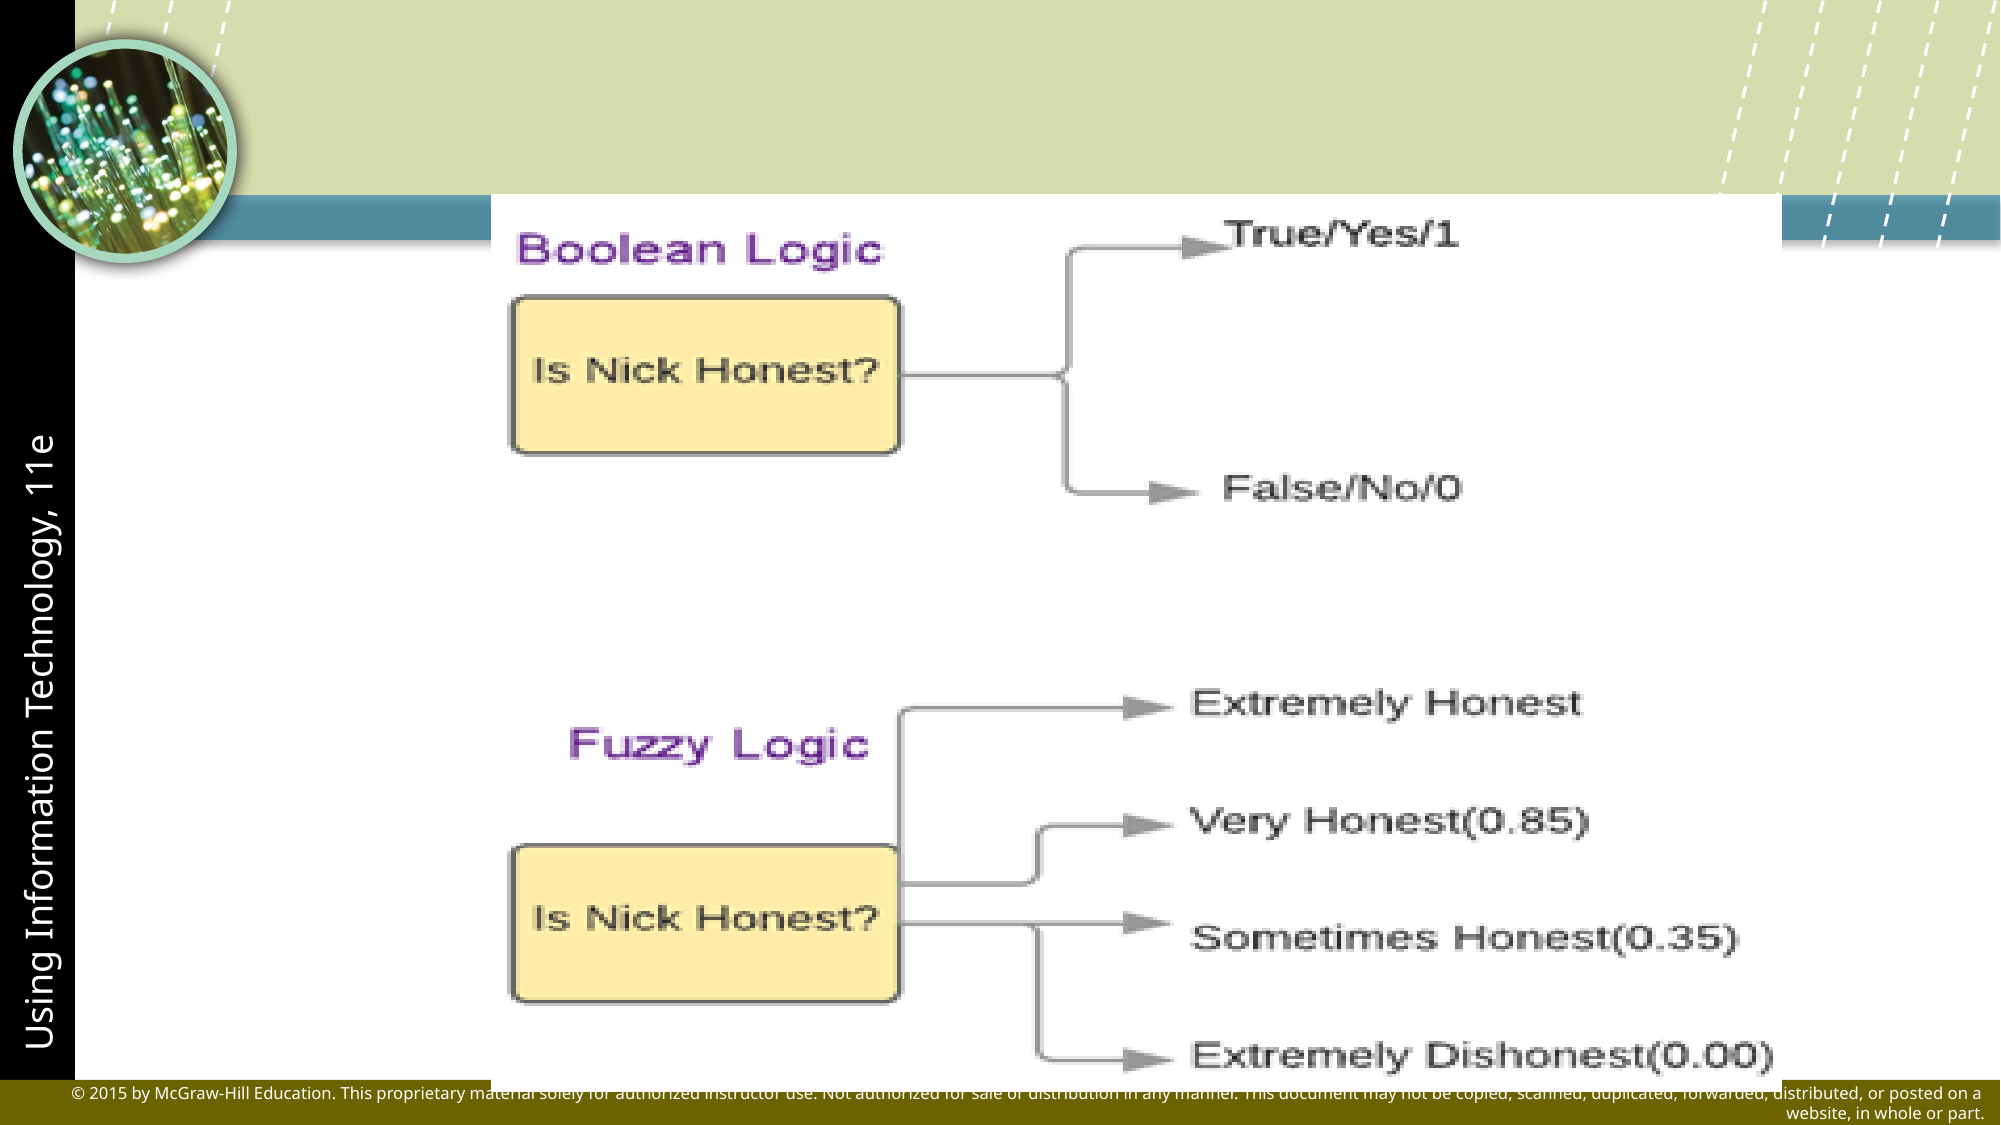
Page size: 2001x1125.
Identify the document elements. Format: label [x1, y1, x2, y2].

picture [23, 49, 227, 253]
list [491, 194, 1782, 1092]
